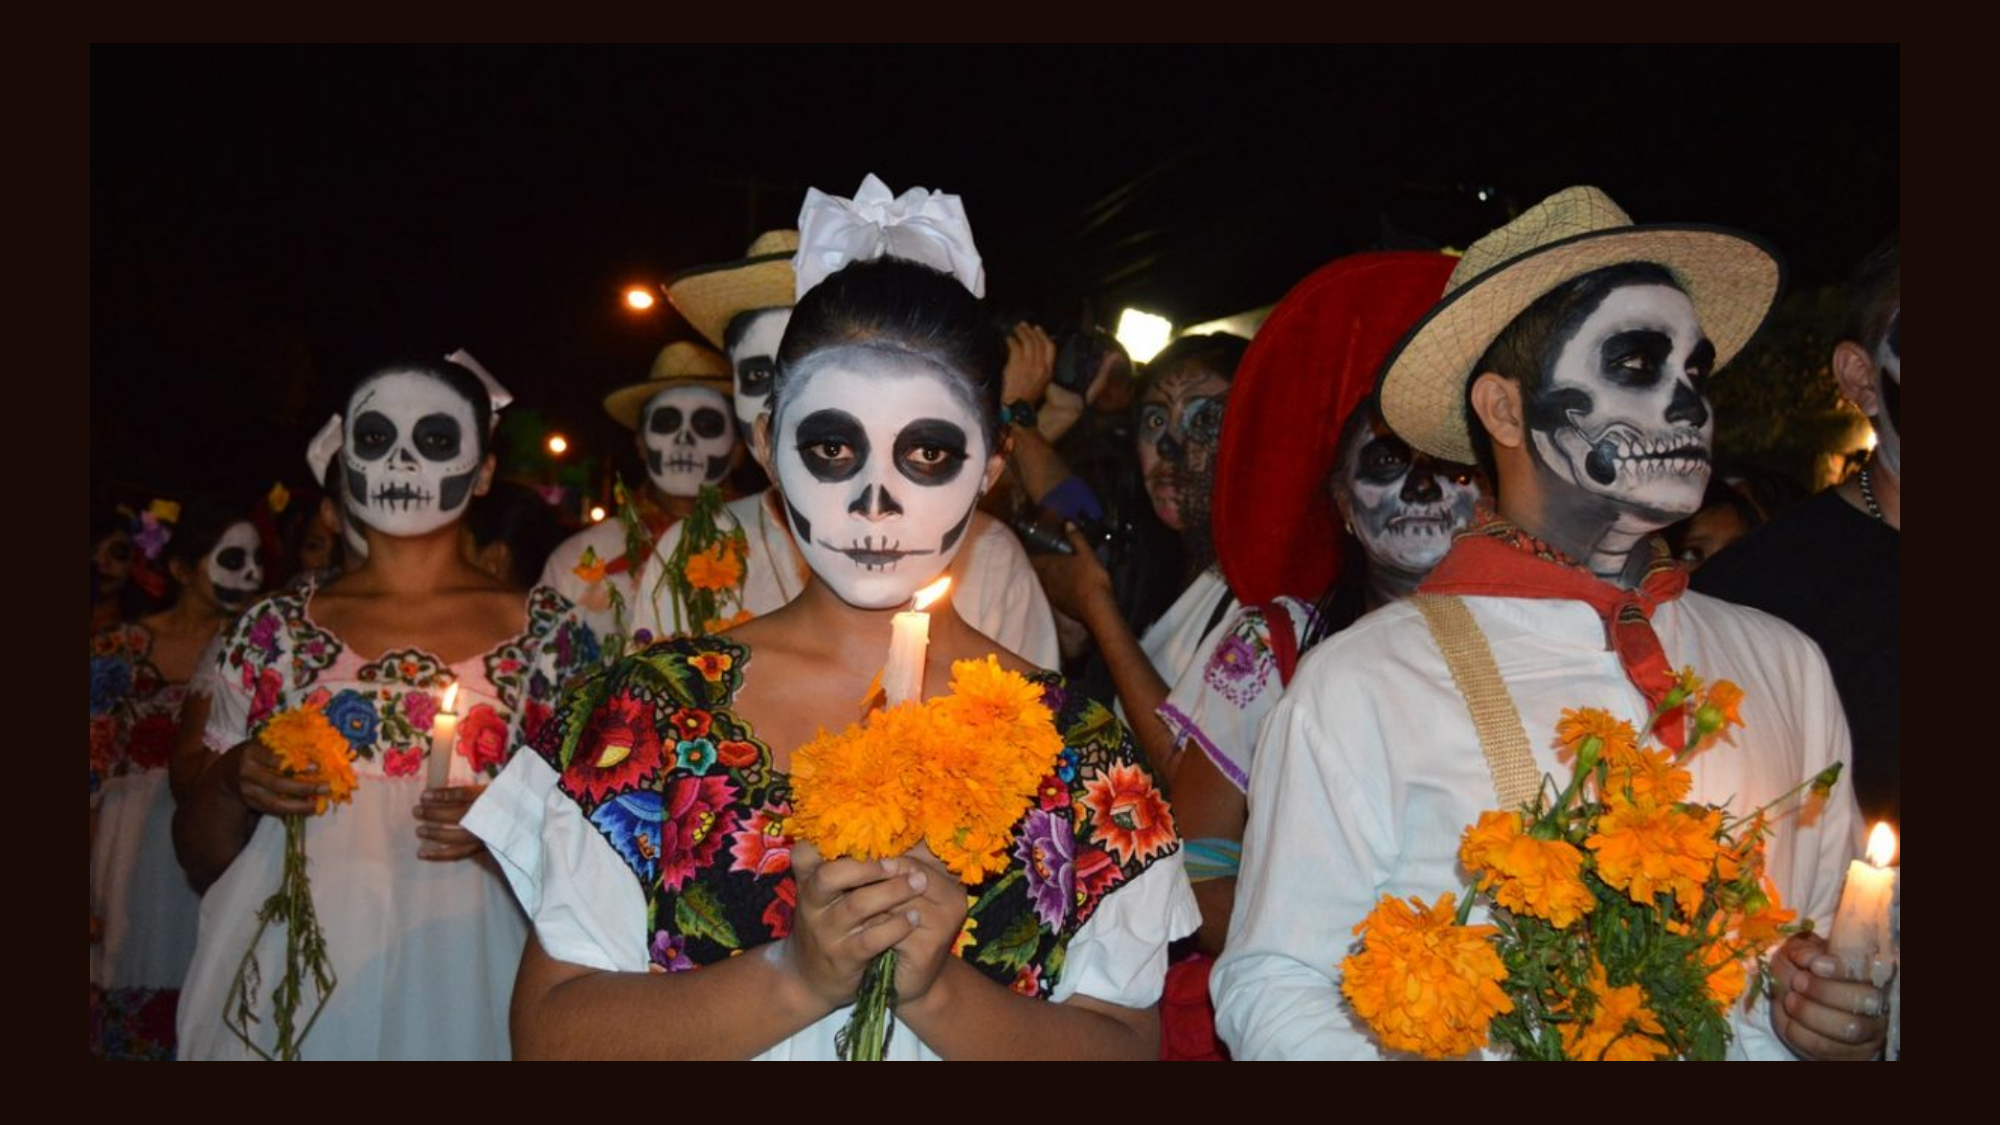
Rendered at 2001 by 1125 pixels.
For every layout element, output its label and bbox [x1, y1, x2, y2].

picture [90, 43, 1901, 1061]
